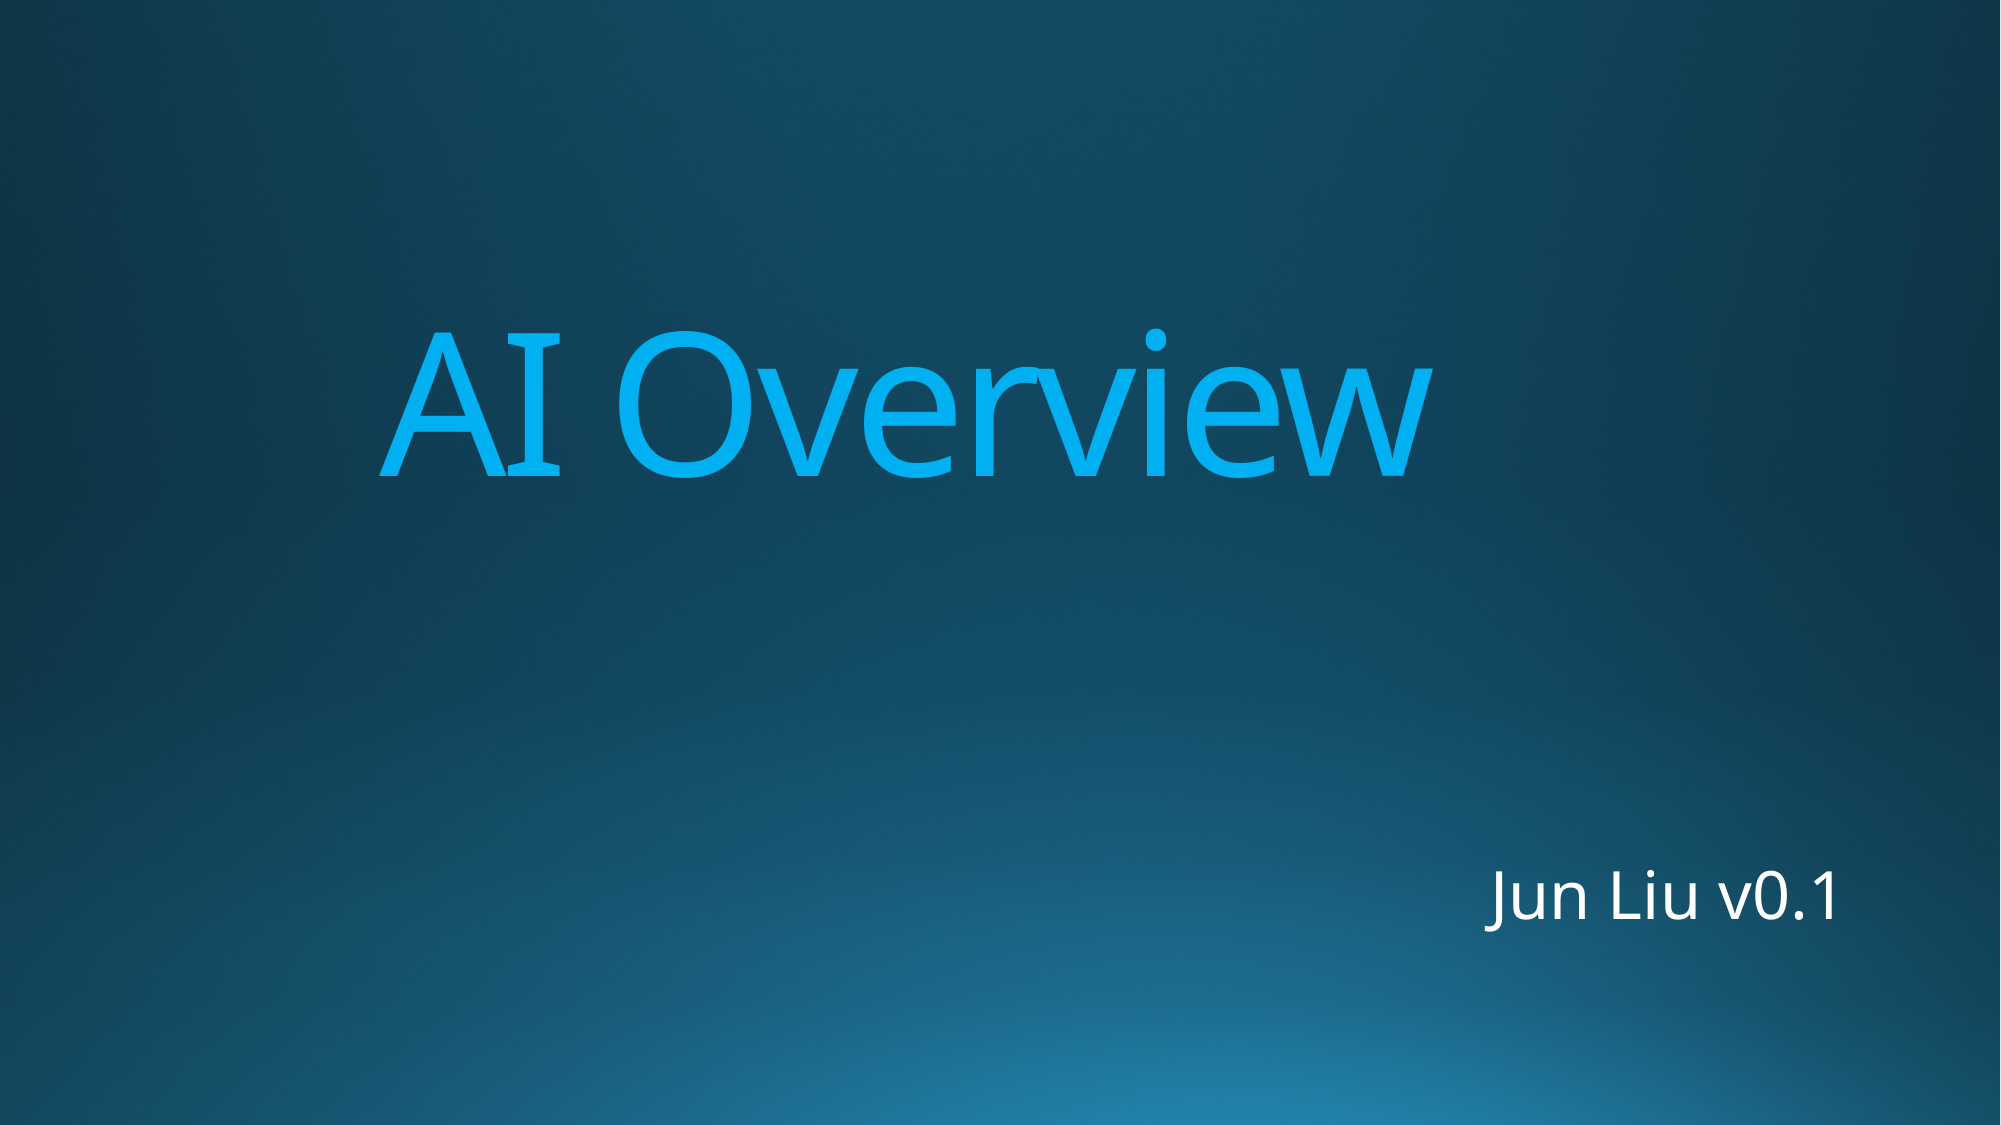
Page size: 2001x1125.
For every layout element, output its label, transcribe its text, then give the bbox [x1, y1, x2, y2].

title AI Overview [86, 296, 1452, 763]
picture [0, 0, 2001, 1125]
subtitle Jun Liu v0.1 [362, 817, 1863, 942]
